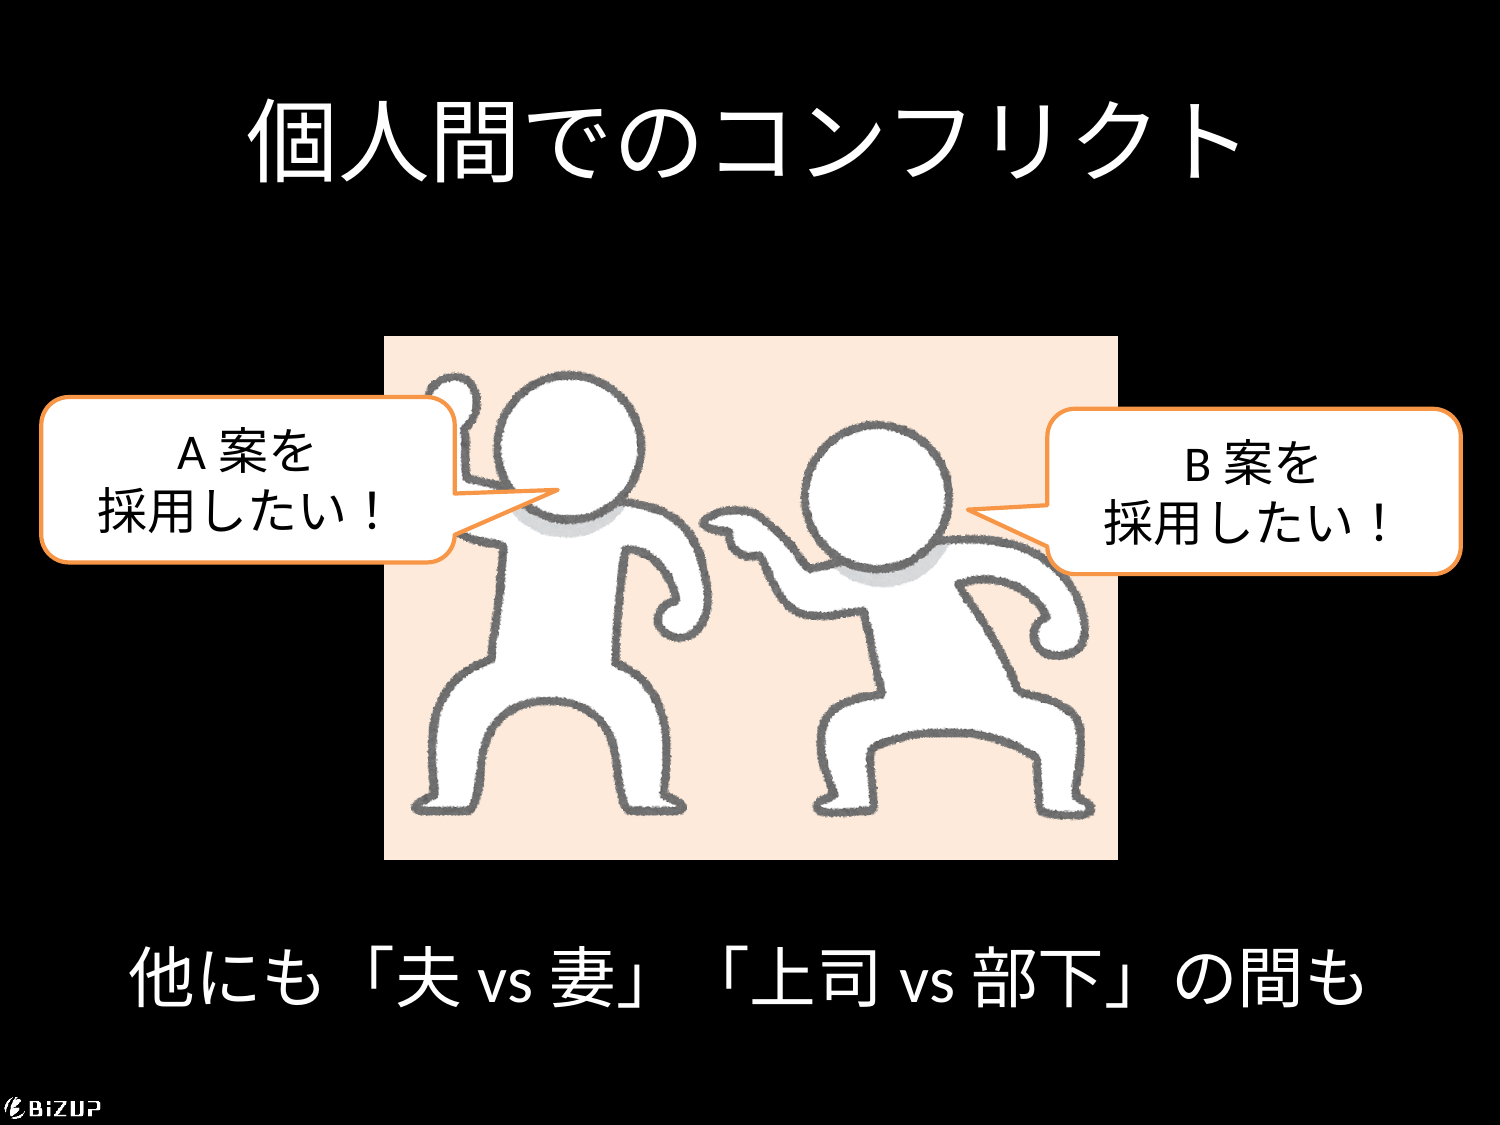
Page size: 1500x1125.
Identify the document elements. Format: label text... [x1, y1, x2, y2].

picture [384, 335, 1118, 860]
picture [4, 1097, 101, 1119]
text_box A案を 採用したい！ [39, 394, 379, 565]
text_box B案を 採用したい！ [1123, 406, 1463, 577]
title 個人間でのコンフリクト [75, 45, 1425, 233]
text_box 他にも「夫vs妻」「上司vs部下」の間も [81, 928, 1418, 1024]
